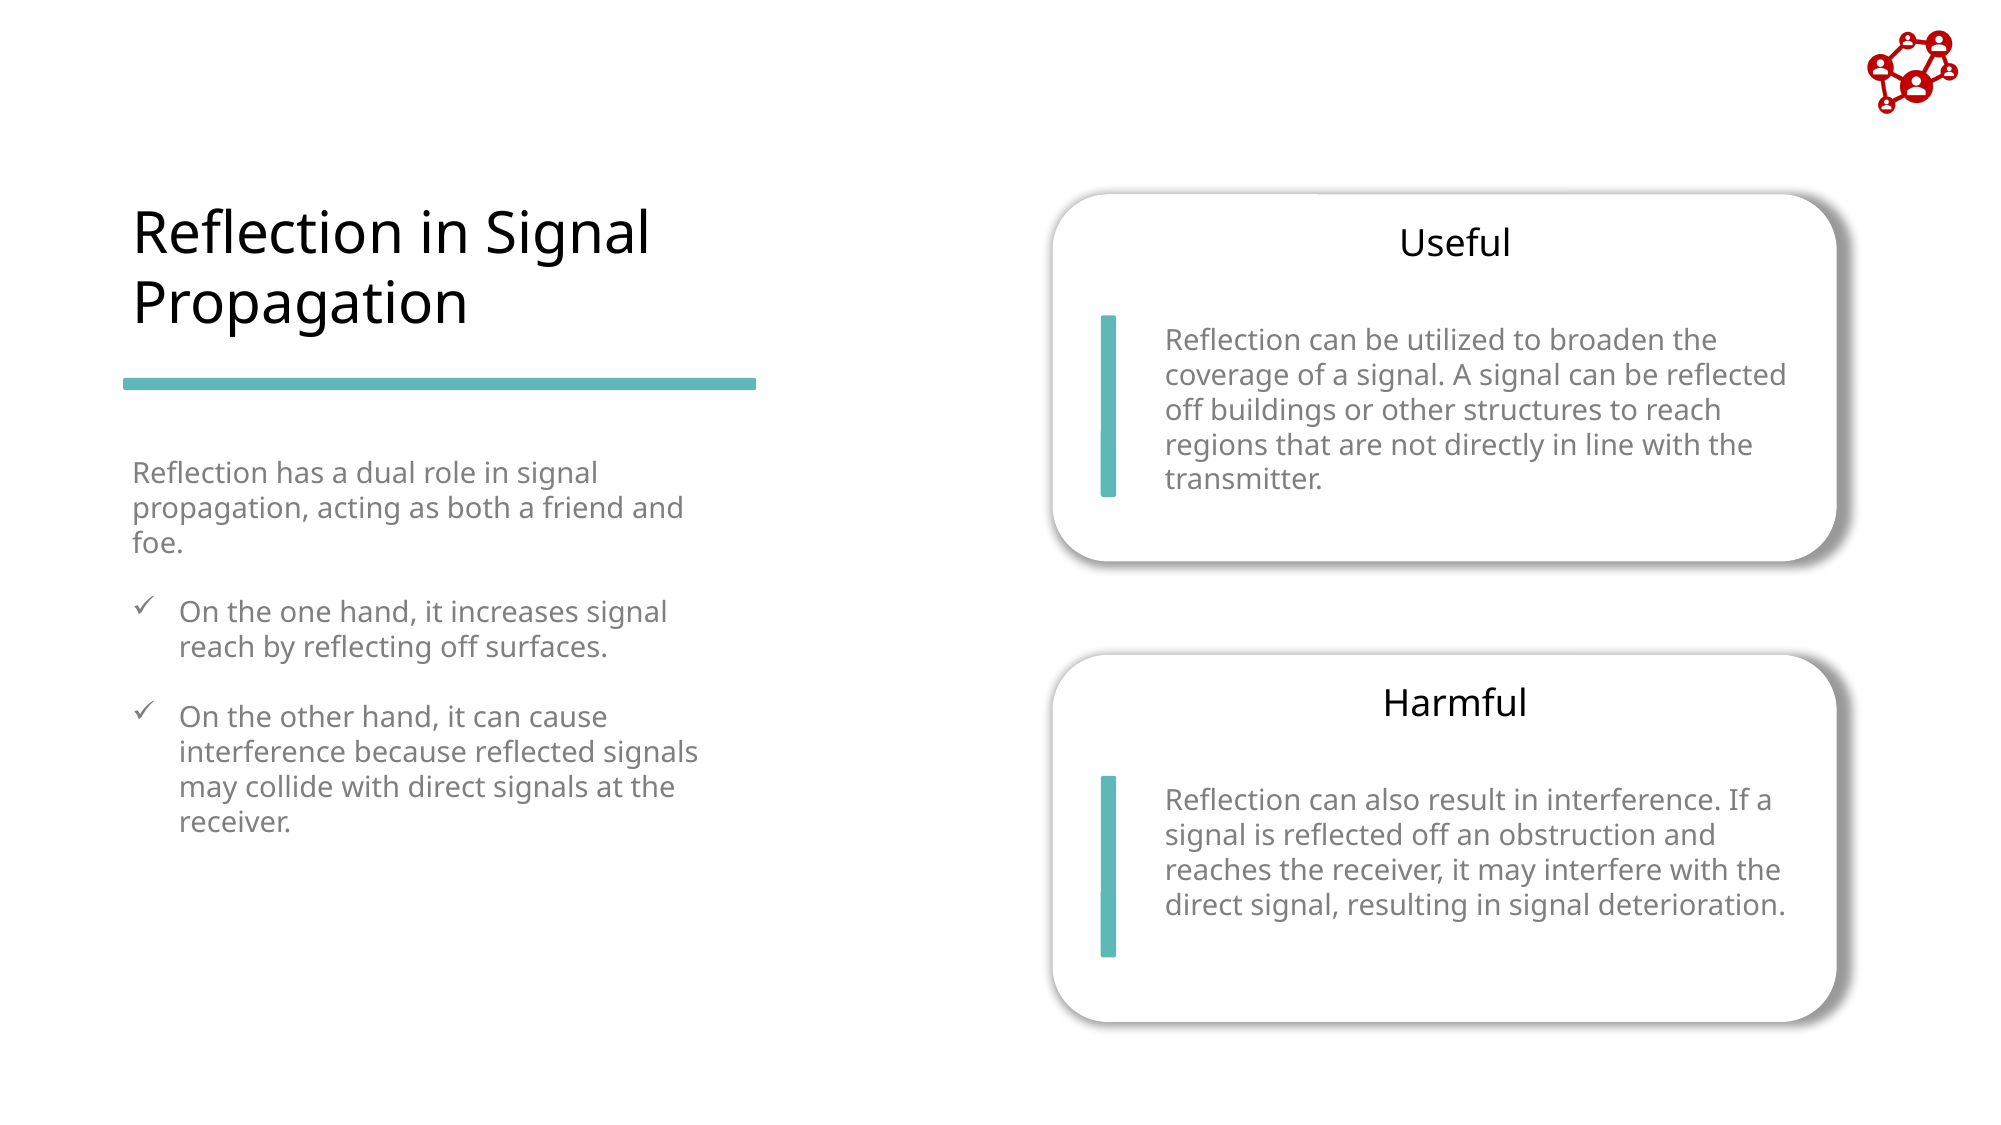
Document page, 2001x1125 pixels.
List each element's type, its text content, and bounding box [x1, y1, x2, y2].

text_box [1052, 193, 1838, 562]
text_box Reflection in Signal Propagation [117, 188, 821, 343]
text_box Reflection has a dual role in signal propagation, acting as both a friend and foe. On the one hand, it increases signal reach by reflecting off surfaces. On the other hand, it can cause interference because reflected signals may collide with direct signals at the receiver. [117, 446, 726, 846]
text_box [121, 376, 758, 392]
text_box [1052, 654, 1838, 1023]
picture [1861, 21, 1964, 124]
